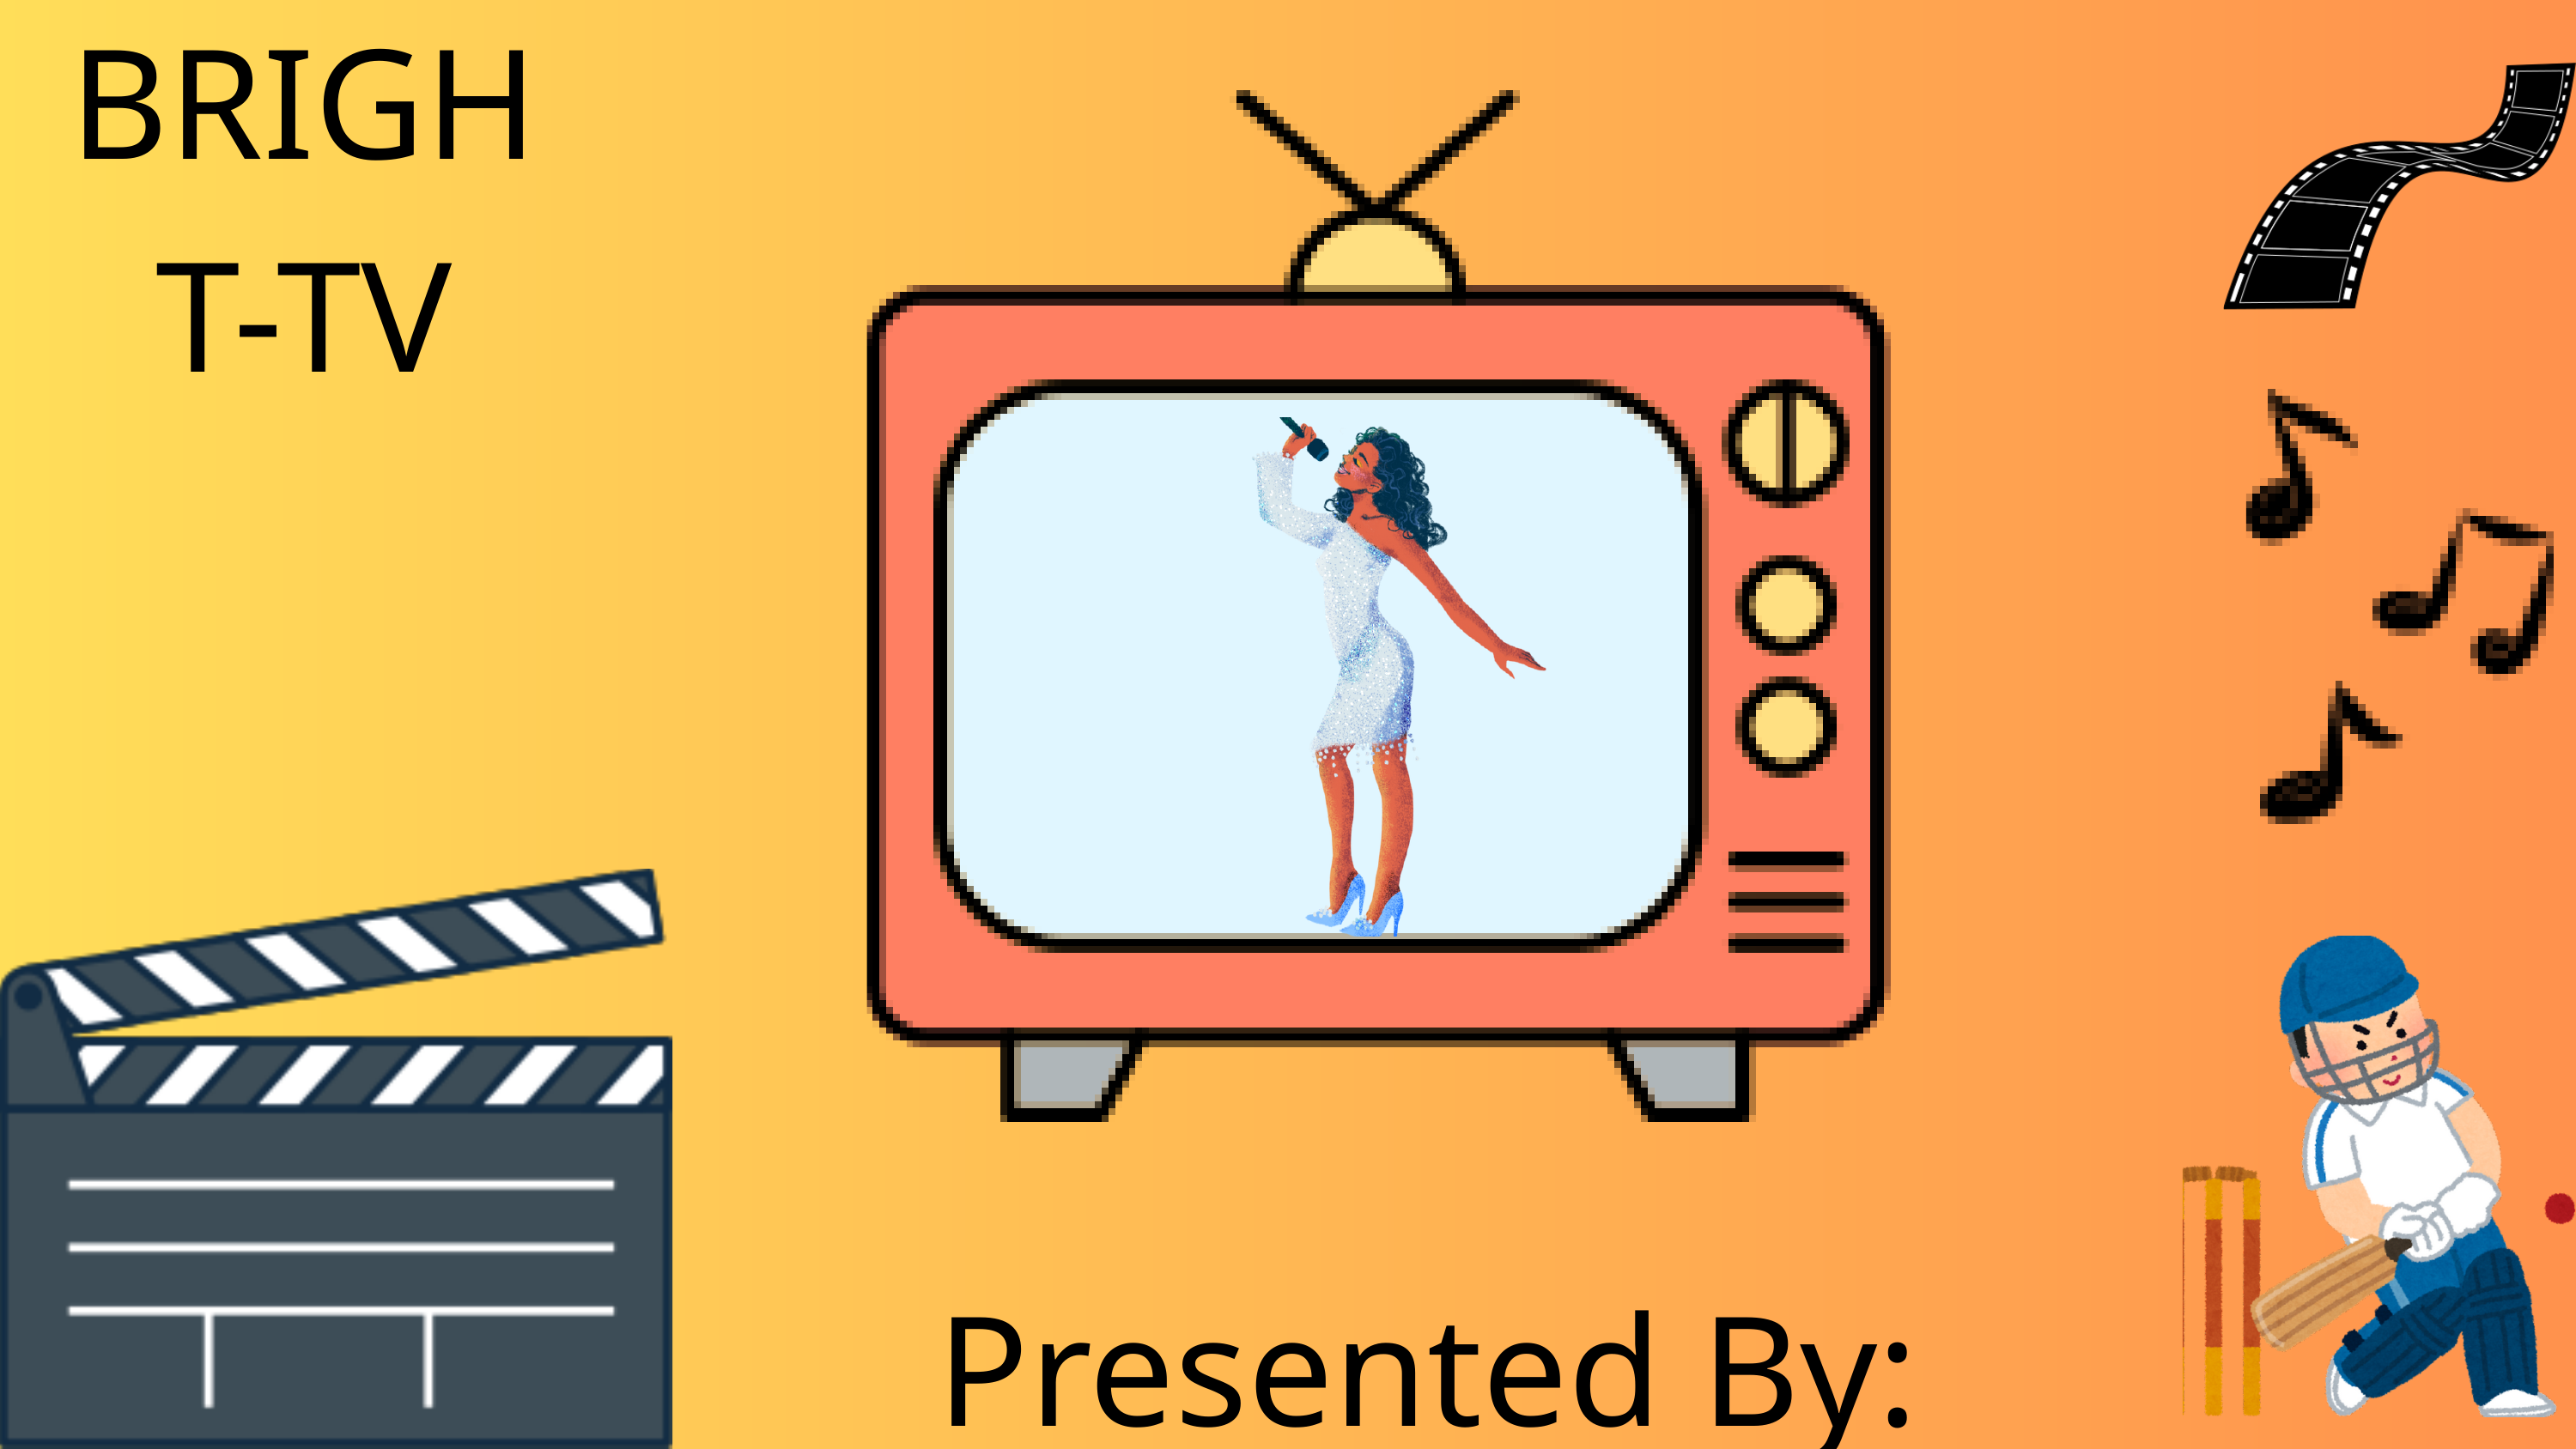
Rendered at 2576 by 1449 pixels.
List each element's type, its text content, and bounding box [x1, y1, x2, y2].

text_box [2245, 389, 2554, 824]
text_box [866, 90, 1891, 1122]
text_box [2182, 936, 2576, 1417]
text_box Presented By: Sboniso Jiyane [672, 1244, 2183, 1449]
text_box [0, 869, 673, 1449]
text_box [2223, 0, 2576, 336]
text_box [1251, 417, 1546, 937]
text_box BRIGHT-TV [40, 0, 568, 403]
